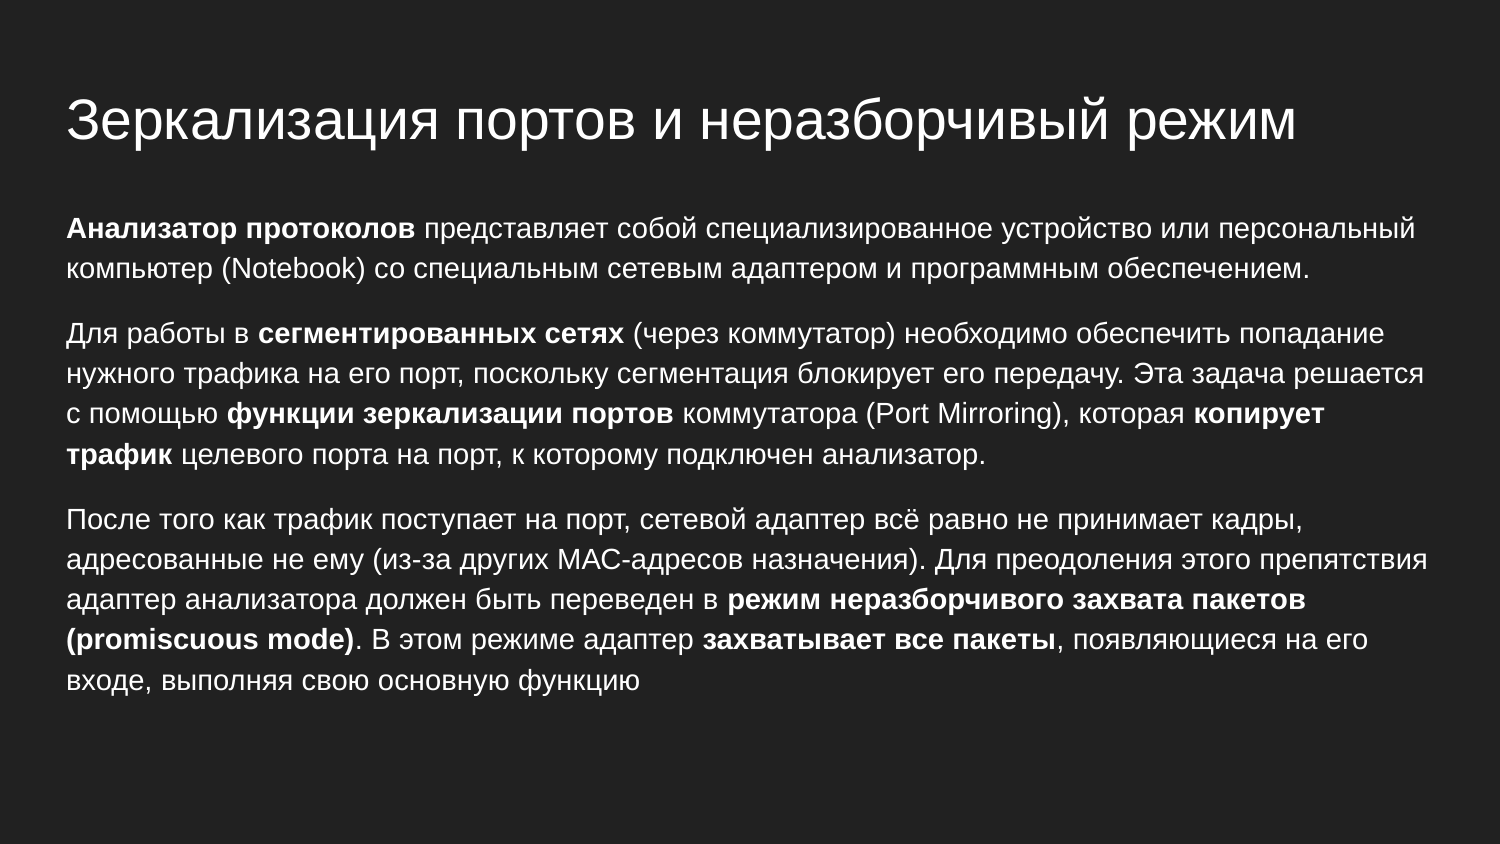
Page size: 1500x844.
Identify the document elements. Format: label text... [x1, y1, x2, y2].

list Анализатор протоколов представляет собой специализированное устройство или персональный компьютер (Notebook) со специальным сетевым адаптером и программным обеспечением. Для работы в сегментированных сетях (через коммутатор) необходимо обеспечить попадание нужного трафика на его порт, поскольку сегментация блокирует его передачу. Эта задача решается с помощью функции зеркализации портов коммутатора (Port Mirroring), которая копирует трафик целевого порта на порт, к которому подключен анализатор. После того как трафик поступает на порт, сетевой адаптер всё равно не принимает кадры, адресованные не ему (из-за других МАС-адресов назначения). Для преодоления этого препятствия адаптер анализатора должен быть переведен в режим неразборчивого захвата пакетов (promiscuous mode). В этом режиме адаптер захватывает все пакеты, появляющиеся на его входе, выполняя свою основную функцию [51, 189, 1449, 750]
title Зеркализация портов и неразборчивый режим [51, 72, 1449, 167]
